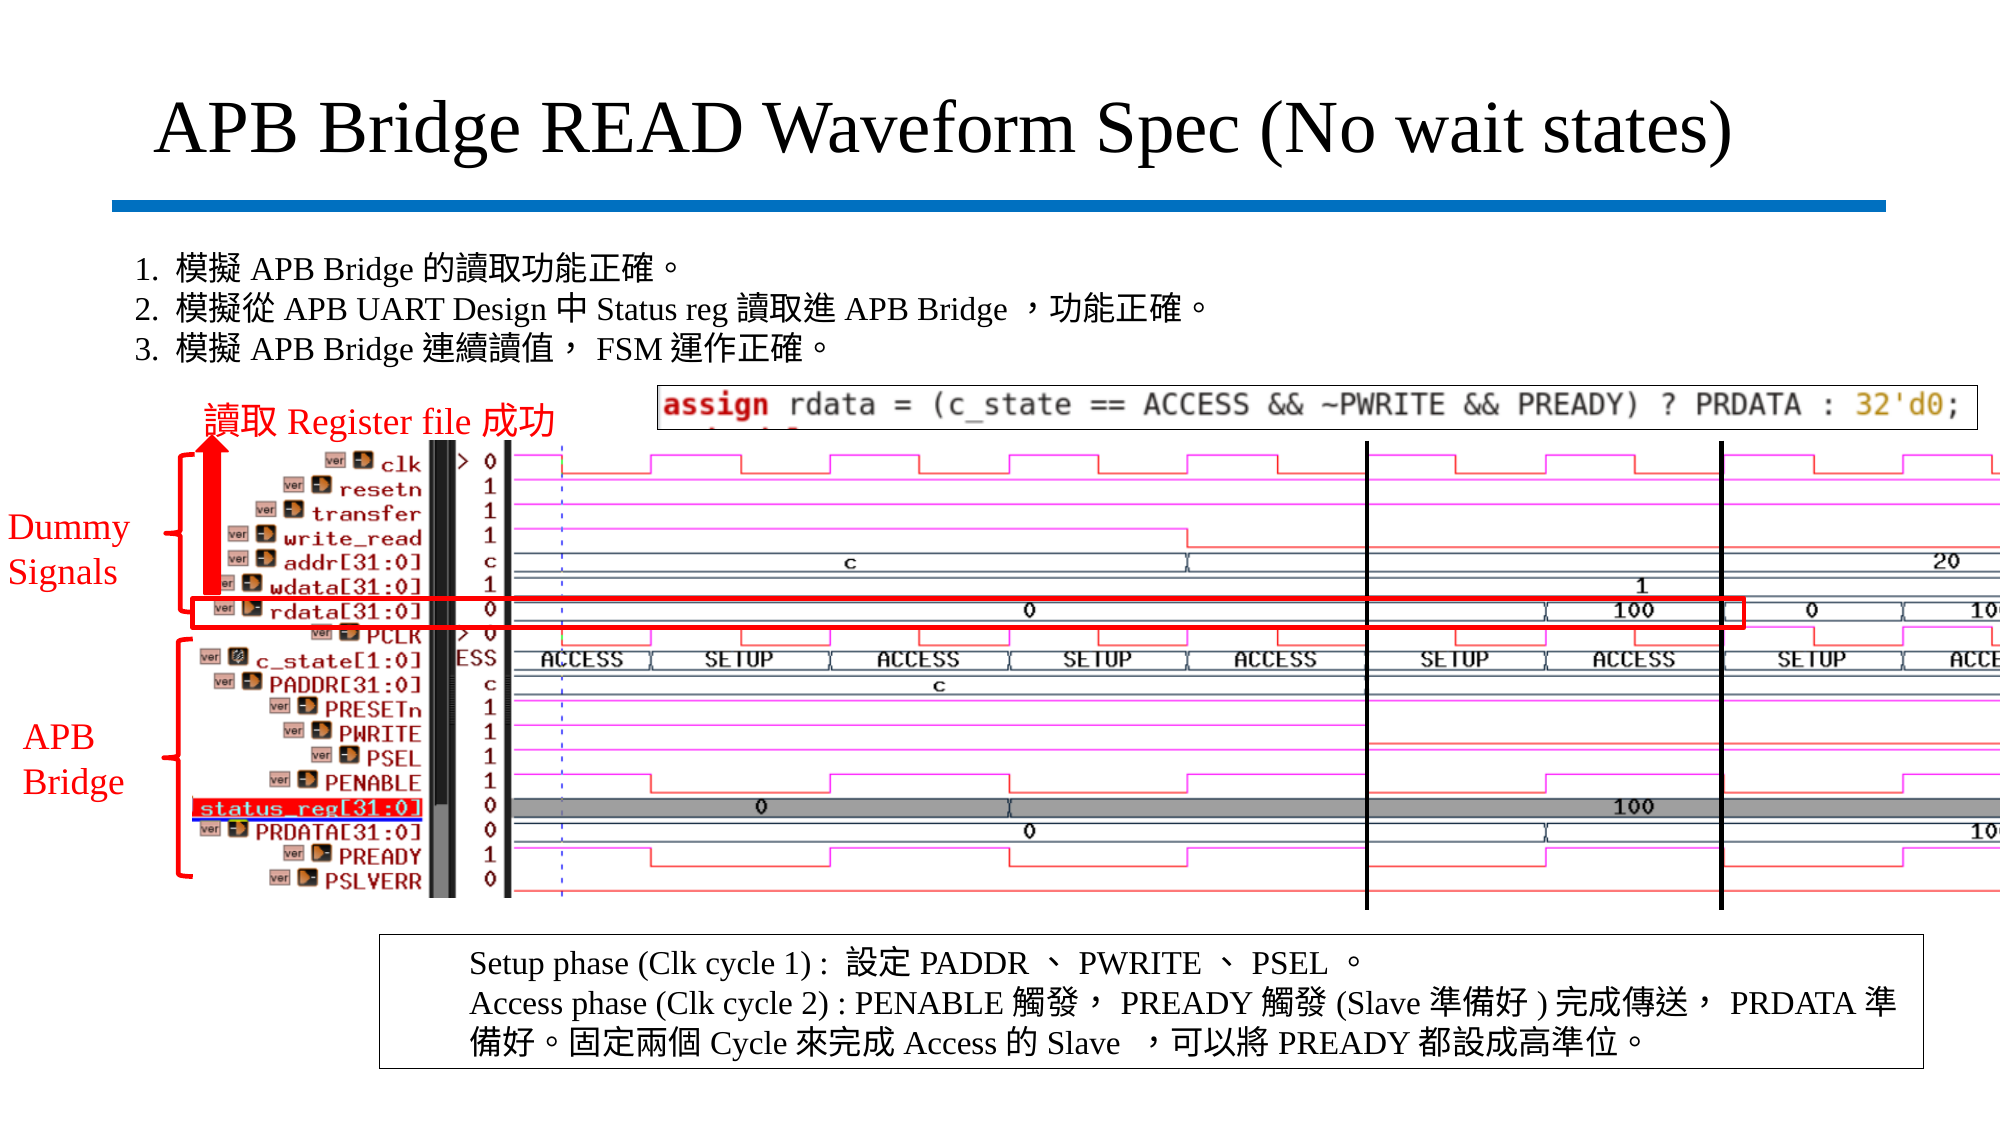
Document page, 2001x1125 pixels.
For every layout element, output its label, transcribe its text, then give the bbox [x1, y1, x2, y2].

text_box [163, 638, 192, 878]
text_box Dummy Signals [0, 494, 155, 600]
text_box APB Bridge [7, 704, 140, 810]
title APB Bridge READ Waveform Spec (No wait states) [138, 60, 1864, 197]
picture [192, 440, 1366, 899]
text_box 1. 模擬APB Bridge的讀取功能正確。 2. 模擬從APB UART Design中Status reg讀取進APB Bridge，功能正確。 3. 模擬APB Bridge連續讀值，FSM運作正確。 [44, 239, 1363, 374]
text_box 讀取Register file成功 [188, 389, 571, 450]
picture [1368, 440, 1721, 899]
text_box Setup phase (Clk cycle 1) : 設定PADDR、PWRITE、PSEL。 Access phase (Clk cycle 2) : PENABLE觸發，PREADY觸發(Slave準備好)完成傳送，PRDATA準備好。固定兩個Cycle來完成Access的Slave ，可以將PREADY都設成高準位。 [379, 934, 1924, 1069]
picture [1722, 440, 2000, 899]
text_box [165, 453, 192, 613]
picture [657, 385, 1978, 430]
